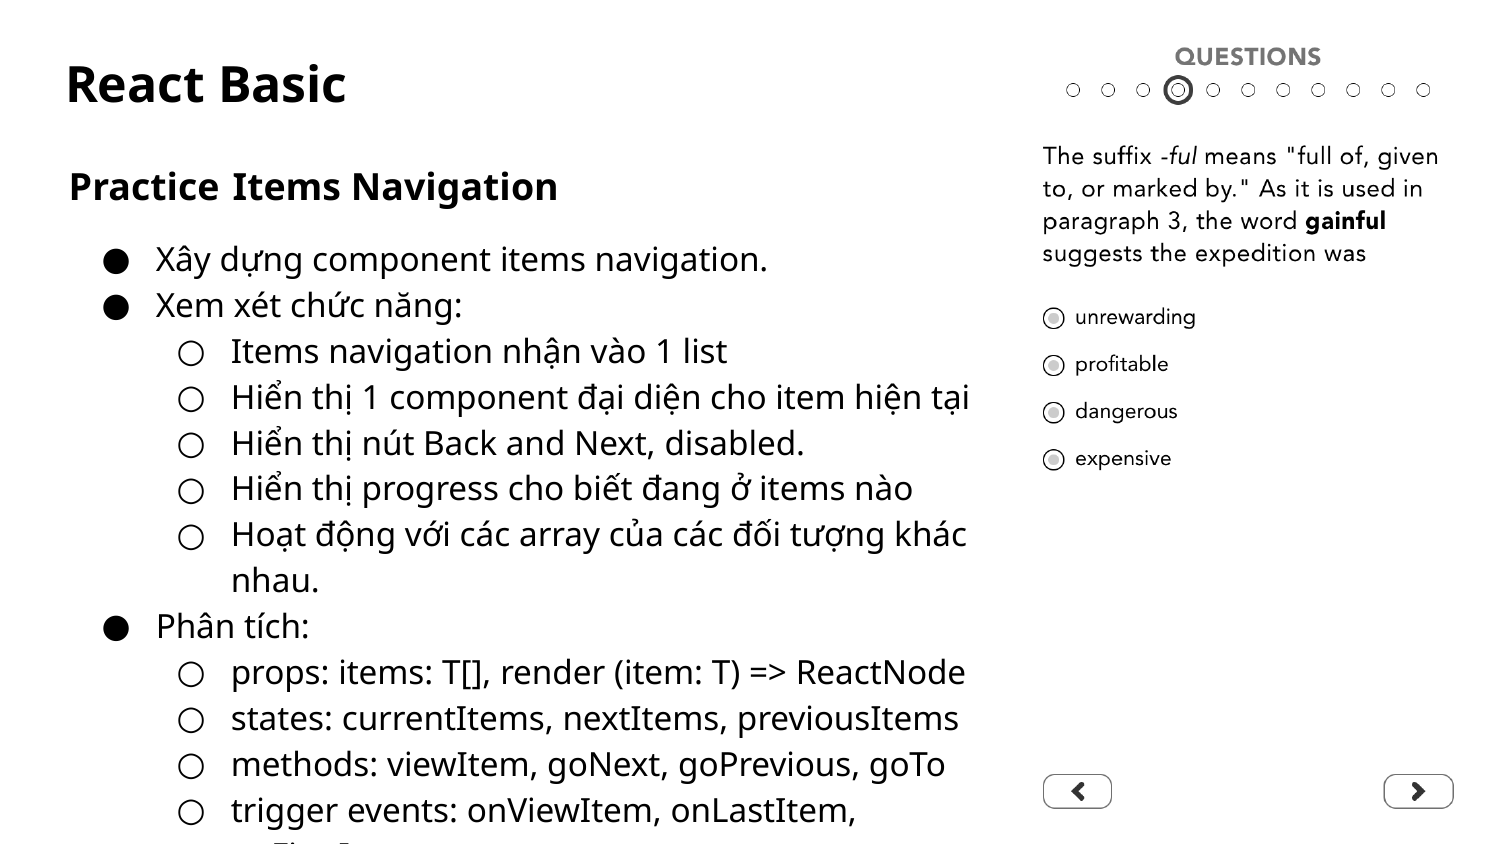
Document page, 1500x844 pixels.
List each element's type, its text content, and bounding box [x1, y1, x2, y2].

title React Basic [53, 31, 1015, 135]
list Practice Items Navigation [53, 147, 735, 205]
list Xây dựng component items navigation. Xem xét chức năng: Items navigation nhận vào 1 list Hiển thị 1 component đại diện cho item hiện tại Hiển thị nút Back and Next, disabled. Hiển thị progress cho biết đang ở items nào Hoạt động với các array của các đối tượng khác nhau. Phân tích: props: items: T[], render (item: T) => ReactNode states: currentItems, nextItems, previousItems methods: viewItem, goNext, goPrevious, goTo trigger events: onViewItem, onLastItem, onFirstItem [65, 217, 1015, 831]
picture [1020, 25, 1483, 832]
